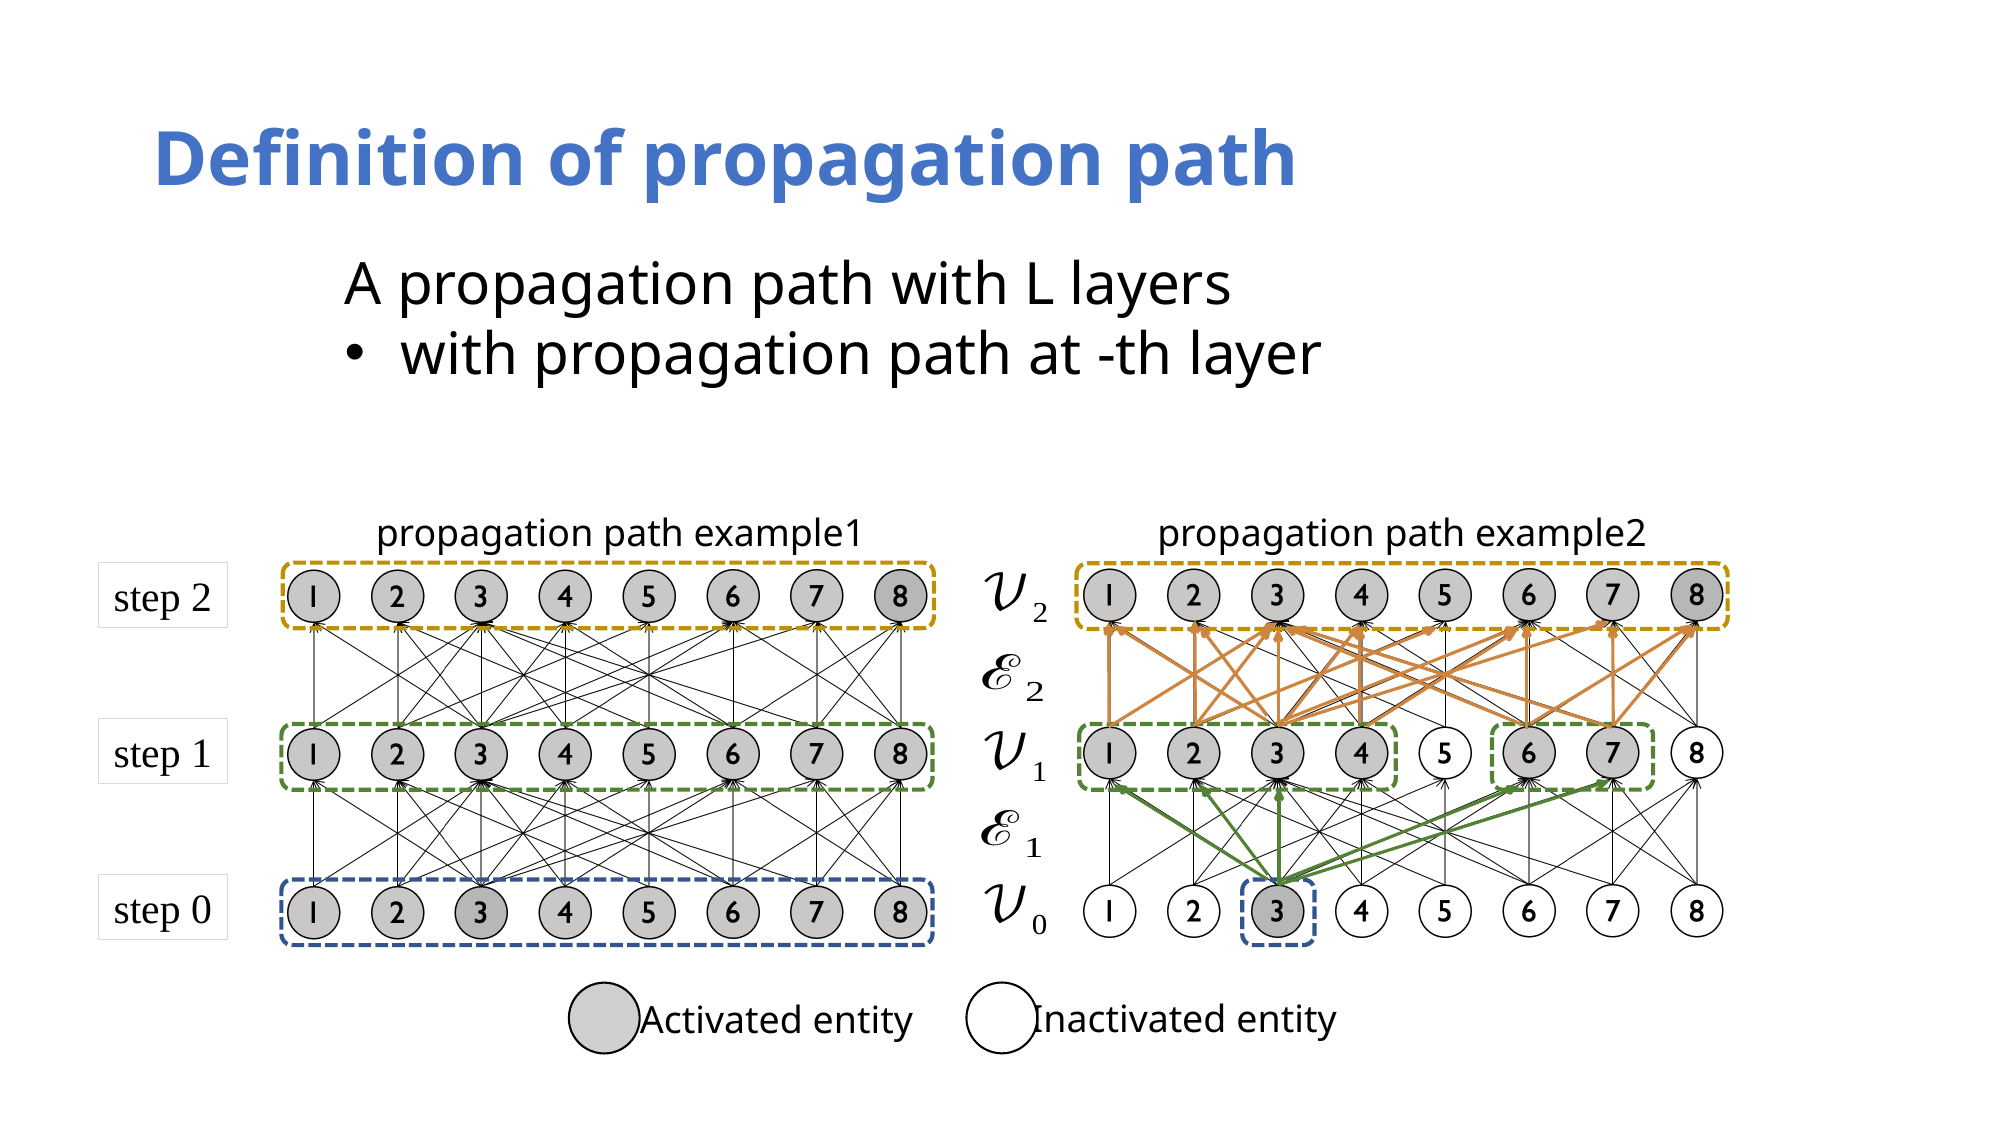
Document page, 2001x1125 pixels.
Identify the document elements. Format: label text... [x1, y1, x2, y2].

text_box propagation path example2 [1142, 501, 1662, 559]
title Definition of propagation path [137, 52, 1863, 270]
picture [1079, 559, 1731, 954]
text_box [965, 981, 1039, 1055]
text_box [1193, 626, 1293, 726]
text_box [1283, 626, 1293, 725]
text_box [567, 981, 641, 1055]
text_box propagation path example1 [361, 501, 881, 559]
text_box step 1 [98, 718, 228, 784]
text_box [1530, 624, 1693, 724]
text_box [1108, 622, 1278, 728]
text_box [1075, 565, 1079, 625]
text_box step 0 [98, 874, 228, 940]
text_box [1293, 626, 1612, 728]
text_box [1614, 625, 1697, 725]
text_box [1114, 784, 1268, 880]
text_box Inactivated entity [1023, 987, 1352, 1048]
text_box step 2 [98, 562, 228, 628]
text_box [1278, 780, 1611, 885]
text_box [1277, 621, 1610, 626]
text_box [1199, 784, 1268, 875]
text_box Activated entity [625, 988, 928, 1049]
picture [282, 559, 934, 954]
